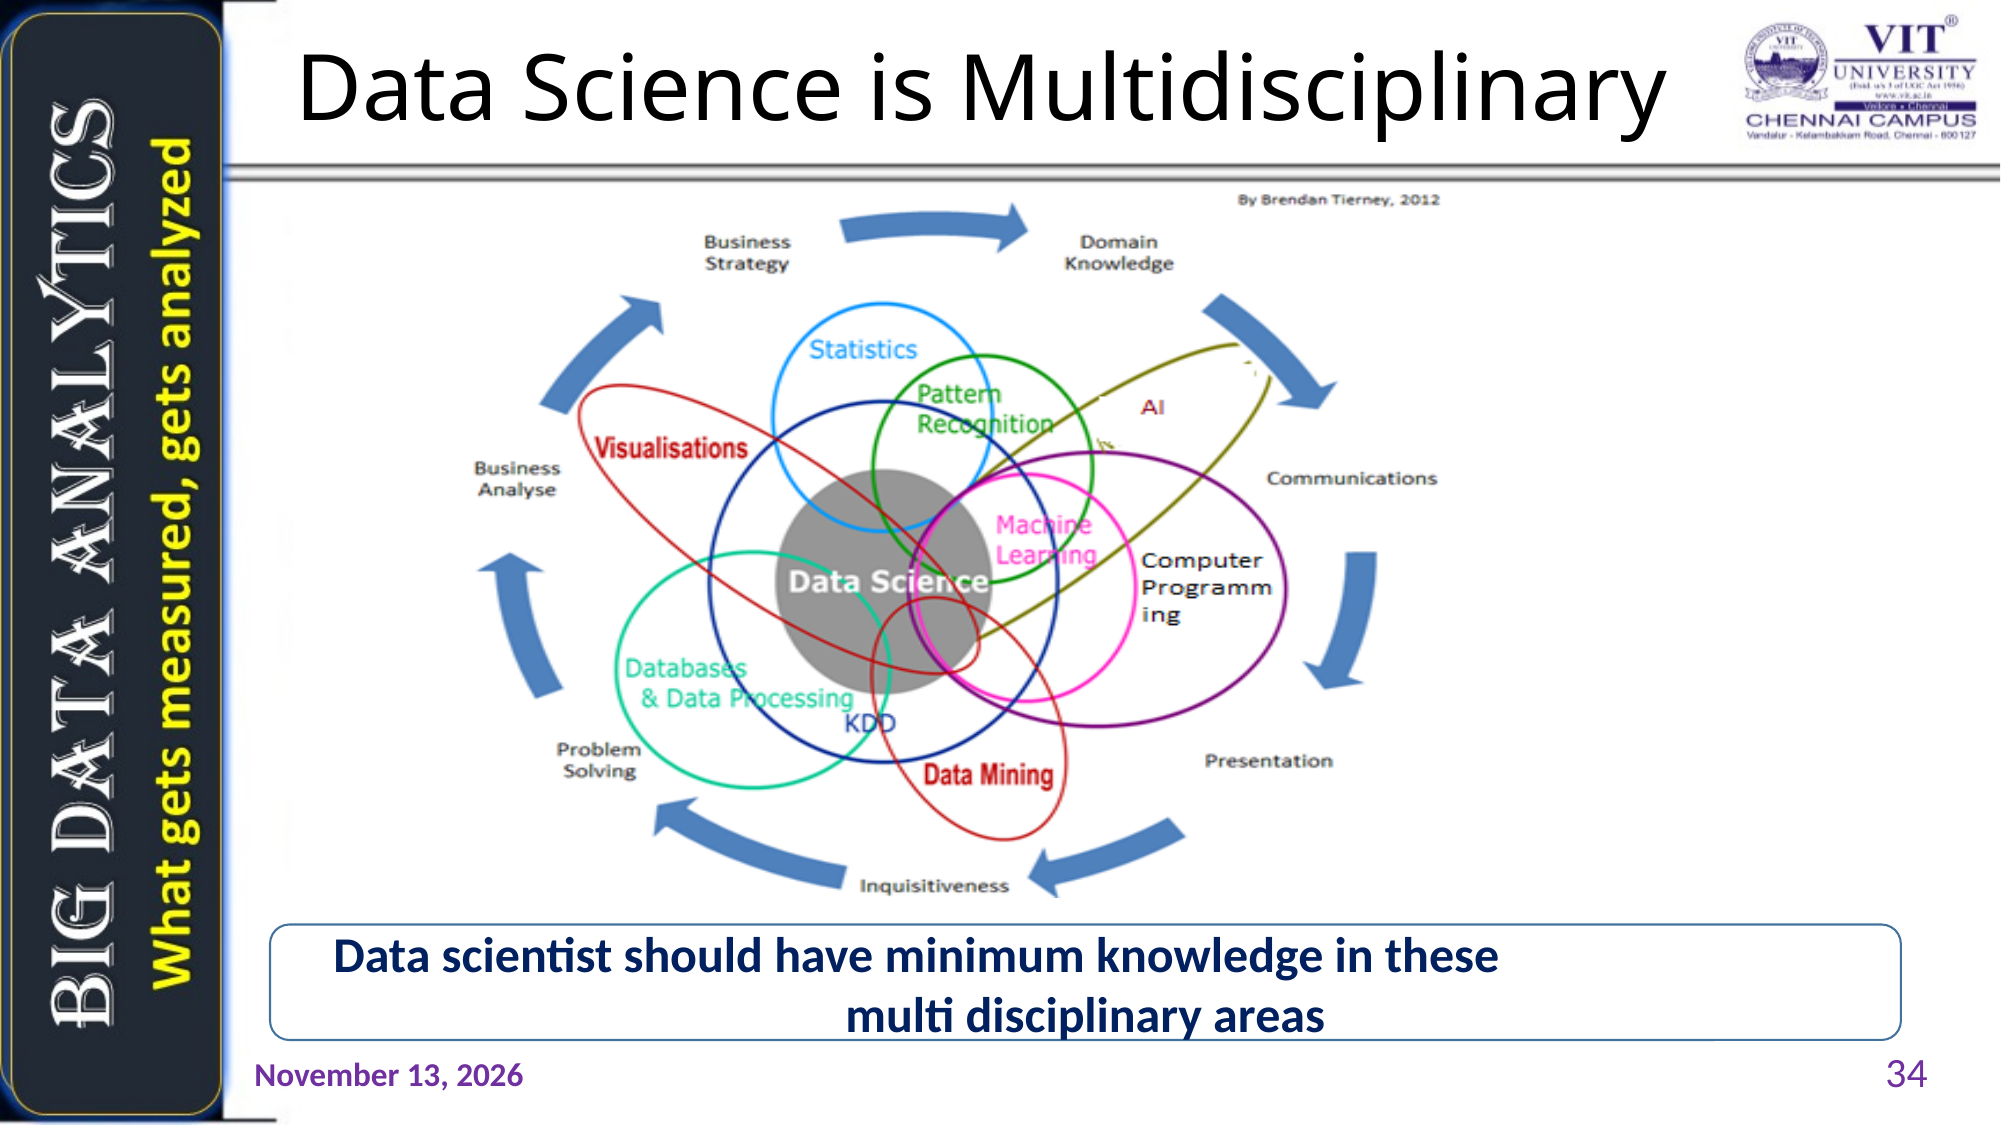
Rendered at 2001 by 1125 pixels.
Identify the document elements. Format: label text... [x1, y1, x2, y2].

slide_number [239, 1042, 588, 1103]
slide_number 34 [1778, 1040, 1943, 1103]
text_box Data scientist should have minimum knowledge in these multi disciplinary areas [268, 923, 1902, 1042]
picture [0, 0, 2001, 1125]
title Data Science is Multidisciplinary [239, 16, 1725, 167]
